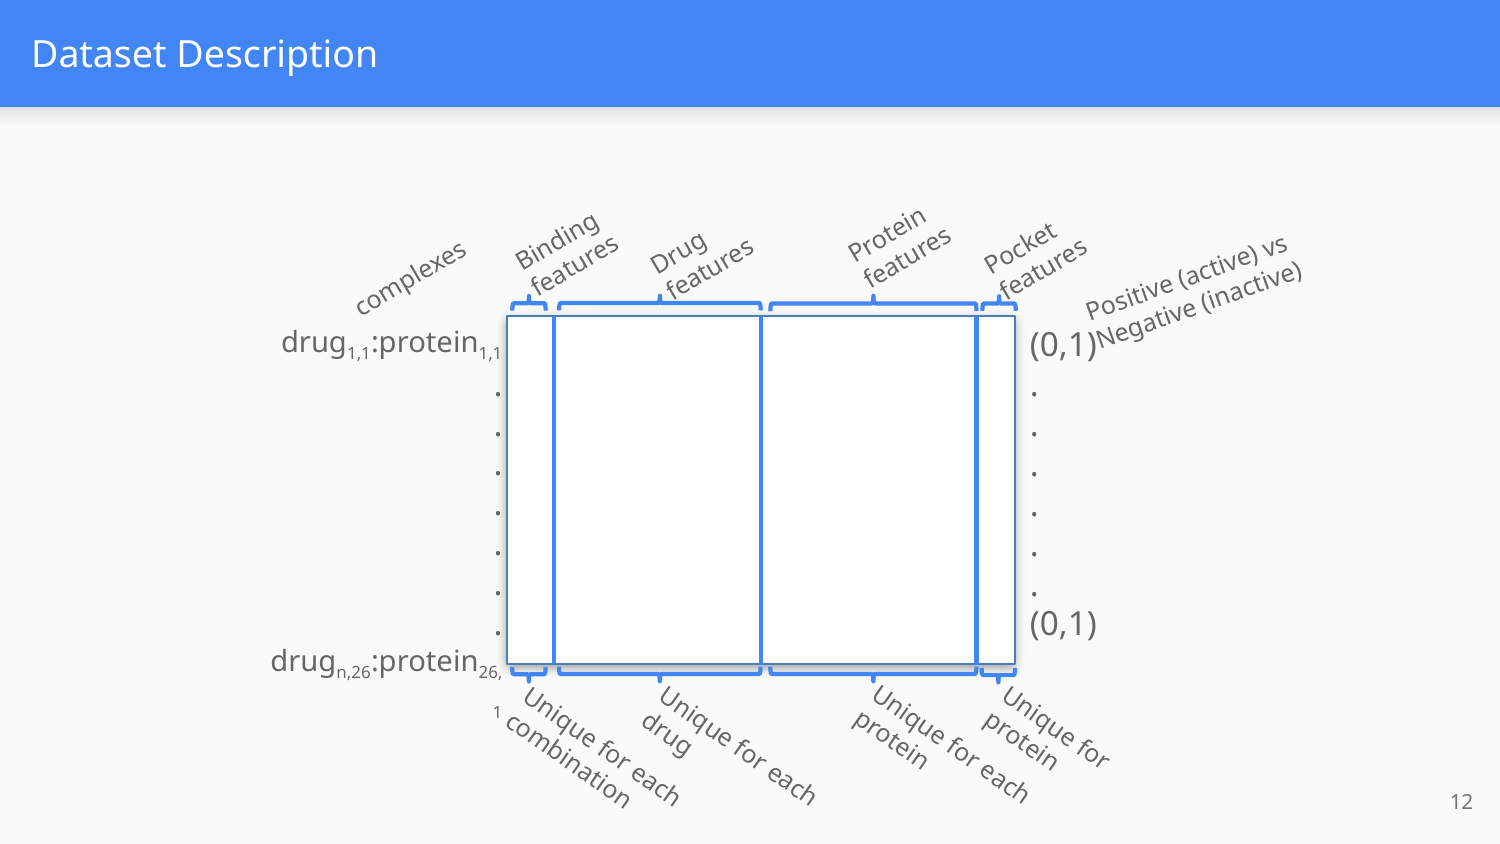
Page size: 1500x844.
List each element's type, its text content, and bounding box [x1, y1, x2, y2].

text_box [981, 667, 1003, 676]
title Dataset Description [16, 2, 1464, 102]
slide_number ‹#› [1398, 770, 1489, 835]
text_box [883, 666, 977, 674]
text_box [556, 315, 1016, 665]
text_box Unique for each protein [852, 662, 1080, 840]
text_box (0,1) . . . . . . (0,1) [1015, 315, 1119, 662]
text_box drug1,1:protein1,1 . . . . . . . drugn,26:protein26,1 [251, 315, 518, 655]
text_box [512, 298, 546, 311]
text_box Pocket features [961, 147, 1178, 314]
text_box [506, 315, 553, 665]
text_box Unique for each drug [639, 664, 847, 827]
text_box Drug features [627, 160, 812, 295]
text_box Unique for protein [982, 664, 1168, 811]
text_box [770, 666, 873, 674]
text_box Positive (active) vs Negative (inactive) [1064, 197, 1353, 334]
text_box [512, 666, 526, 675]
text_box [530, 666, 546, 675]
text_box Protein features [825, 136, 1041, 303]
text_box [559, 295, 761, 311]
text_box Unique for each combination [503, 665, 740, 844]
text_box Binding features [493, 145, 701, 302]
text_box [1003, 303, 1016, 311]
text_box [667, 666, 761, 674]
text_box complexes [331, 212, 496, 335]
text_box [770, 296, 977, 312]
text_box [982, 303, 993, 311]
text_box [558, 666, 661, 674]
